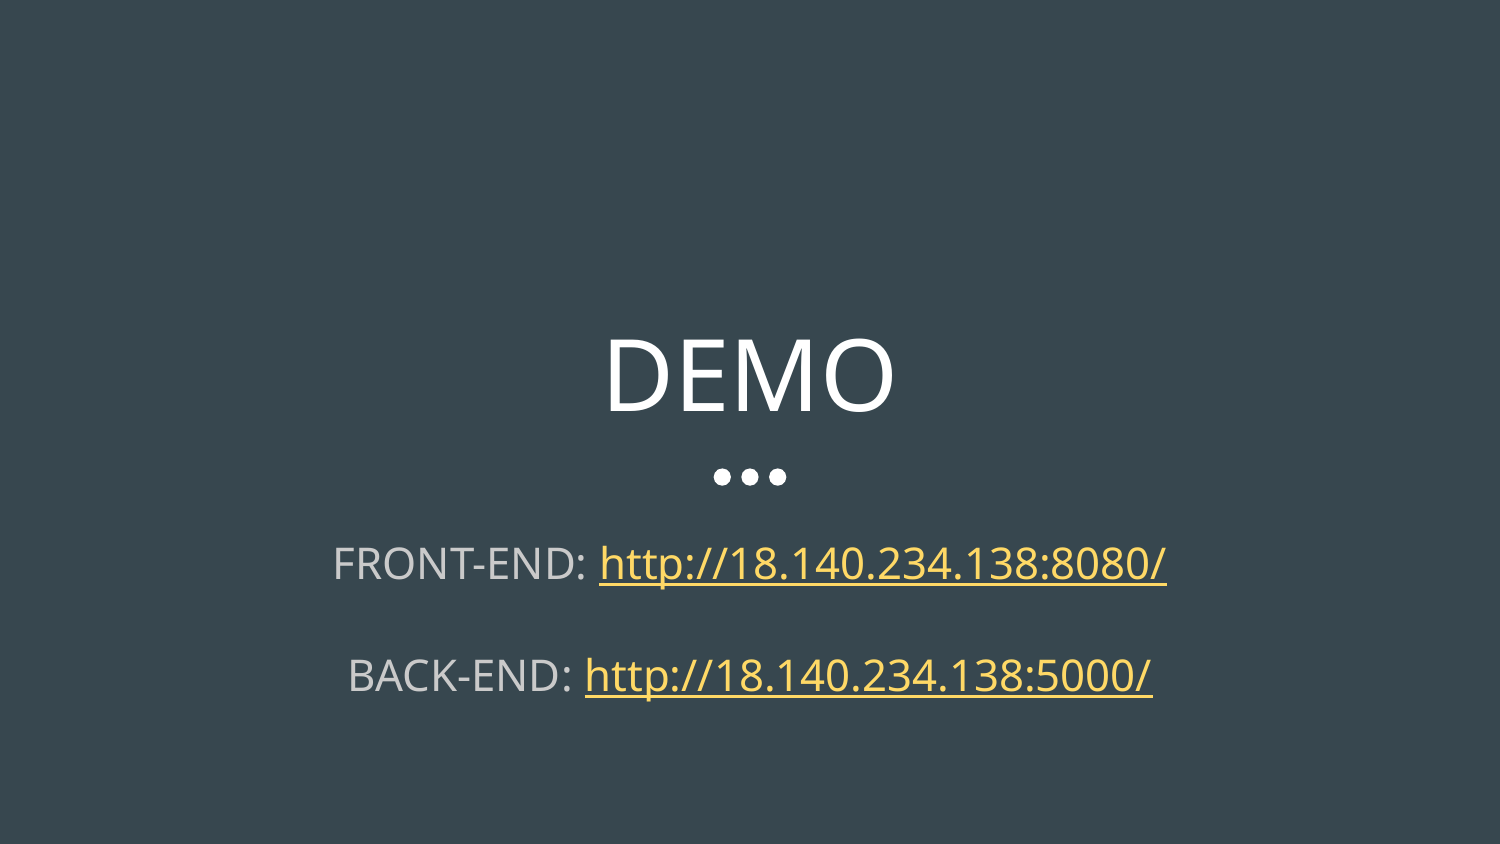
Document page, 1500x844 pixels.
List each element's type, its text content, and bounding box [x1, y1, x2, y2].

subtitle FRONT-END: http://18.140.234.138:8080/ BACK-END: http://18.140.234.138:5000/ [110, 520, 1390, 651]
title DEMO [110, 162, 1390, 447]
